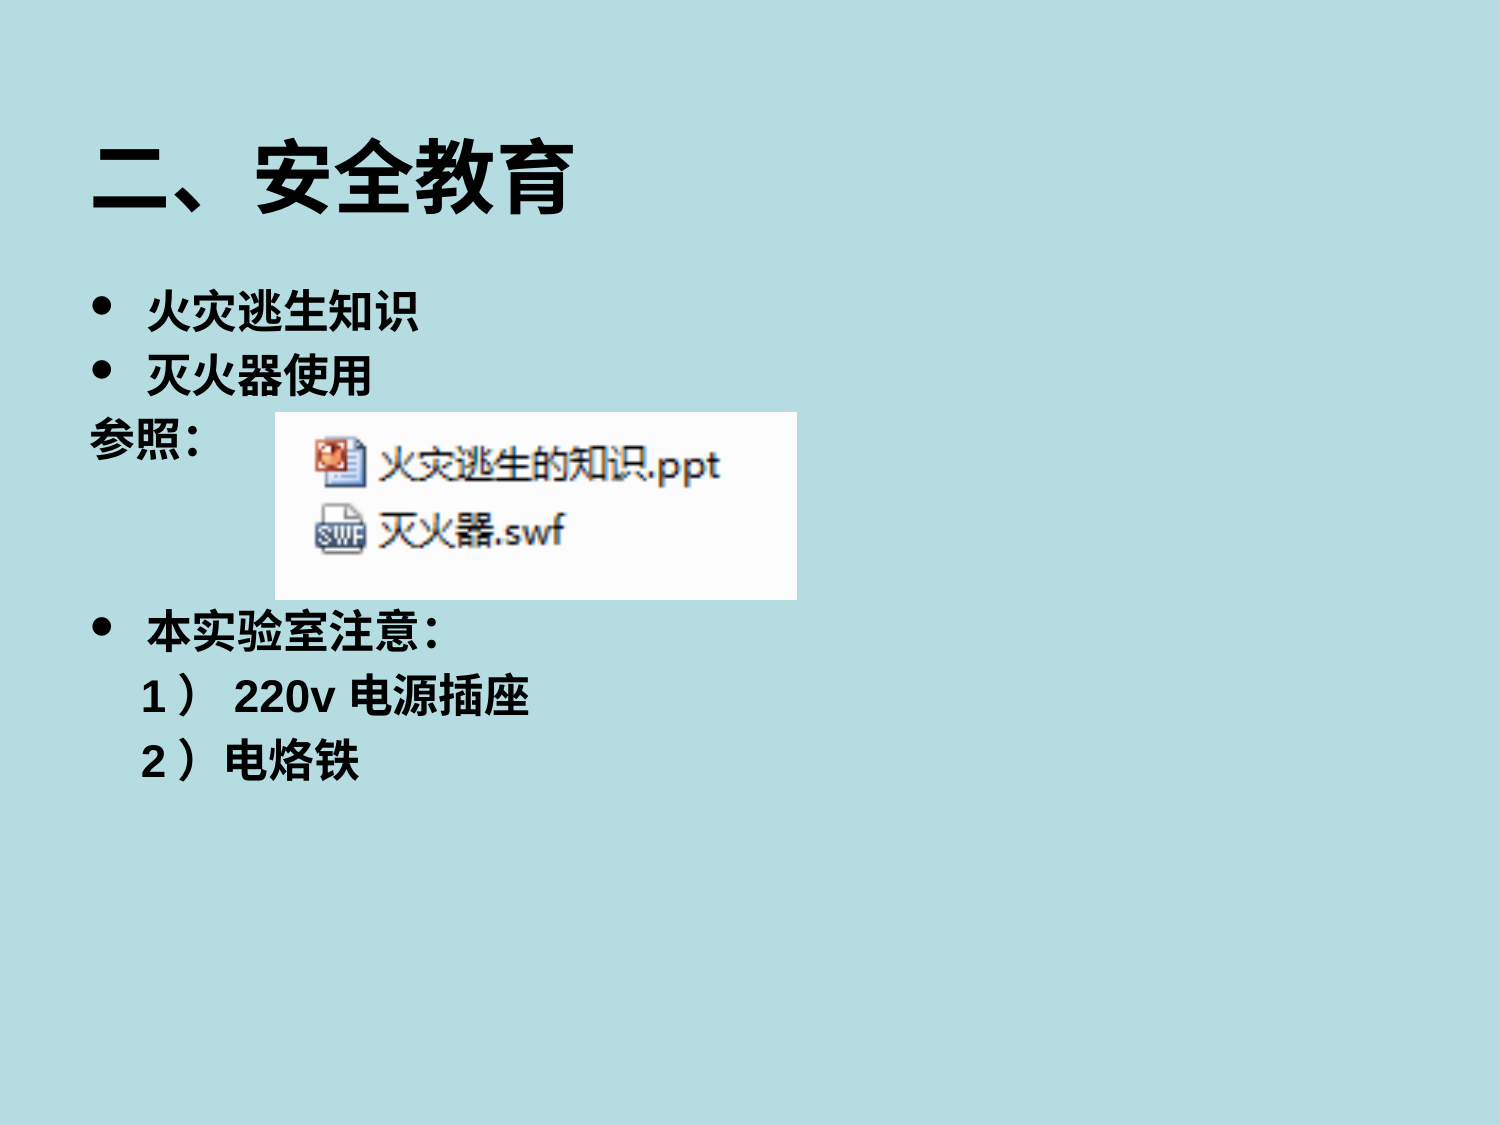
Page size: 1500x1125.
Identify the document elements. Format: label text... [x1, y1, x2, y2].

text_box 火灾逃生知识 灭火器使用 参照： 本实验室注意： 1）220v电源插座 2）电烙铁 [75, 274, 1450, 1088]
text_box 二、安全教育 [74, 62, 1425, 288]
picture [274, 412, 797, 600]
